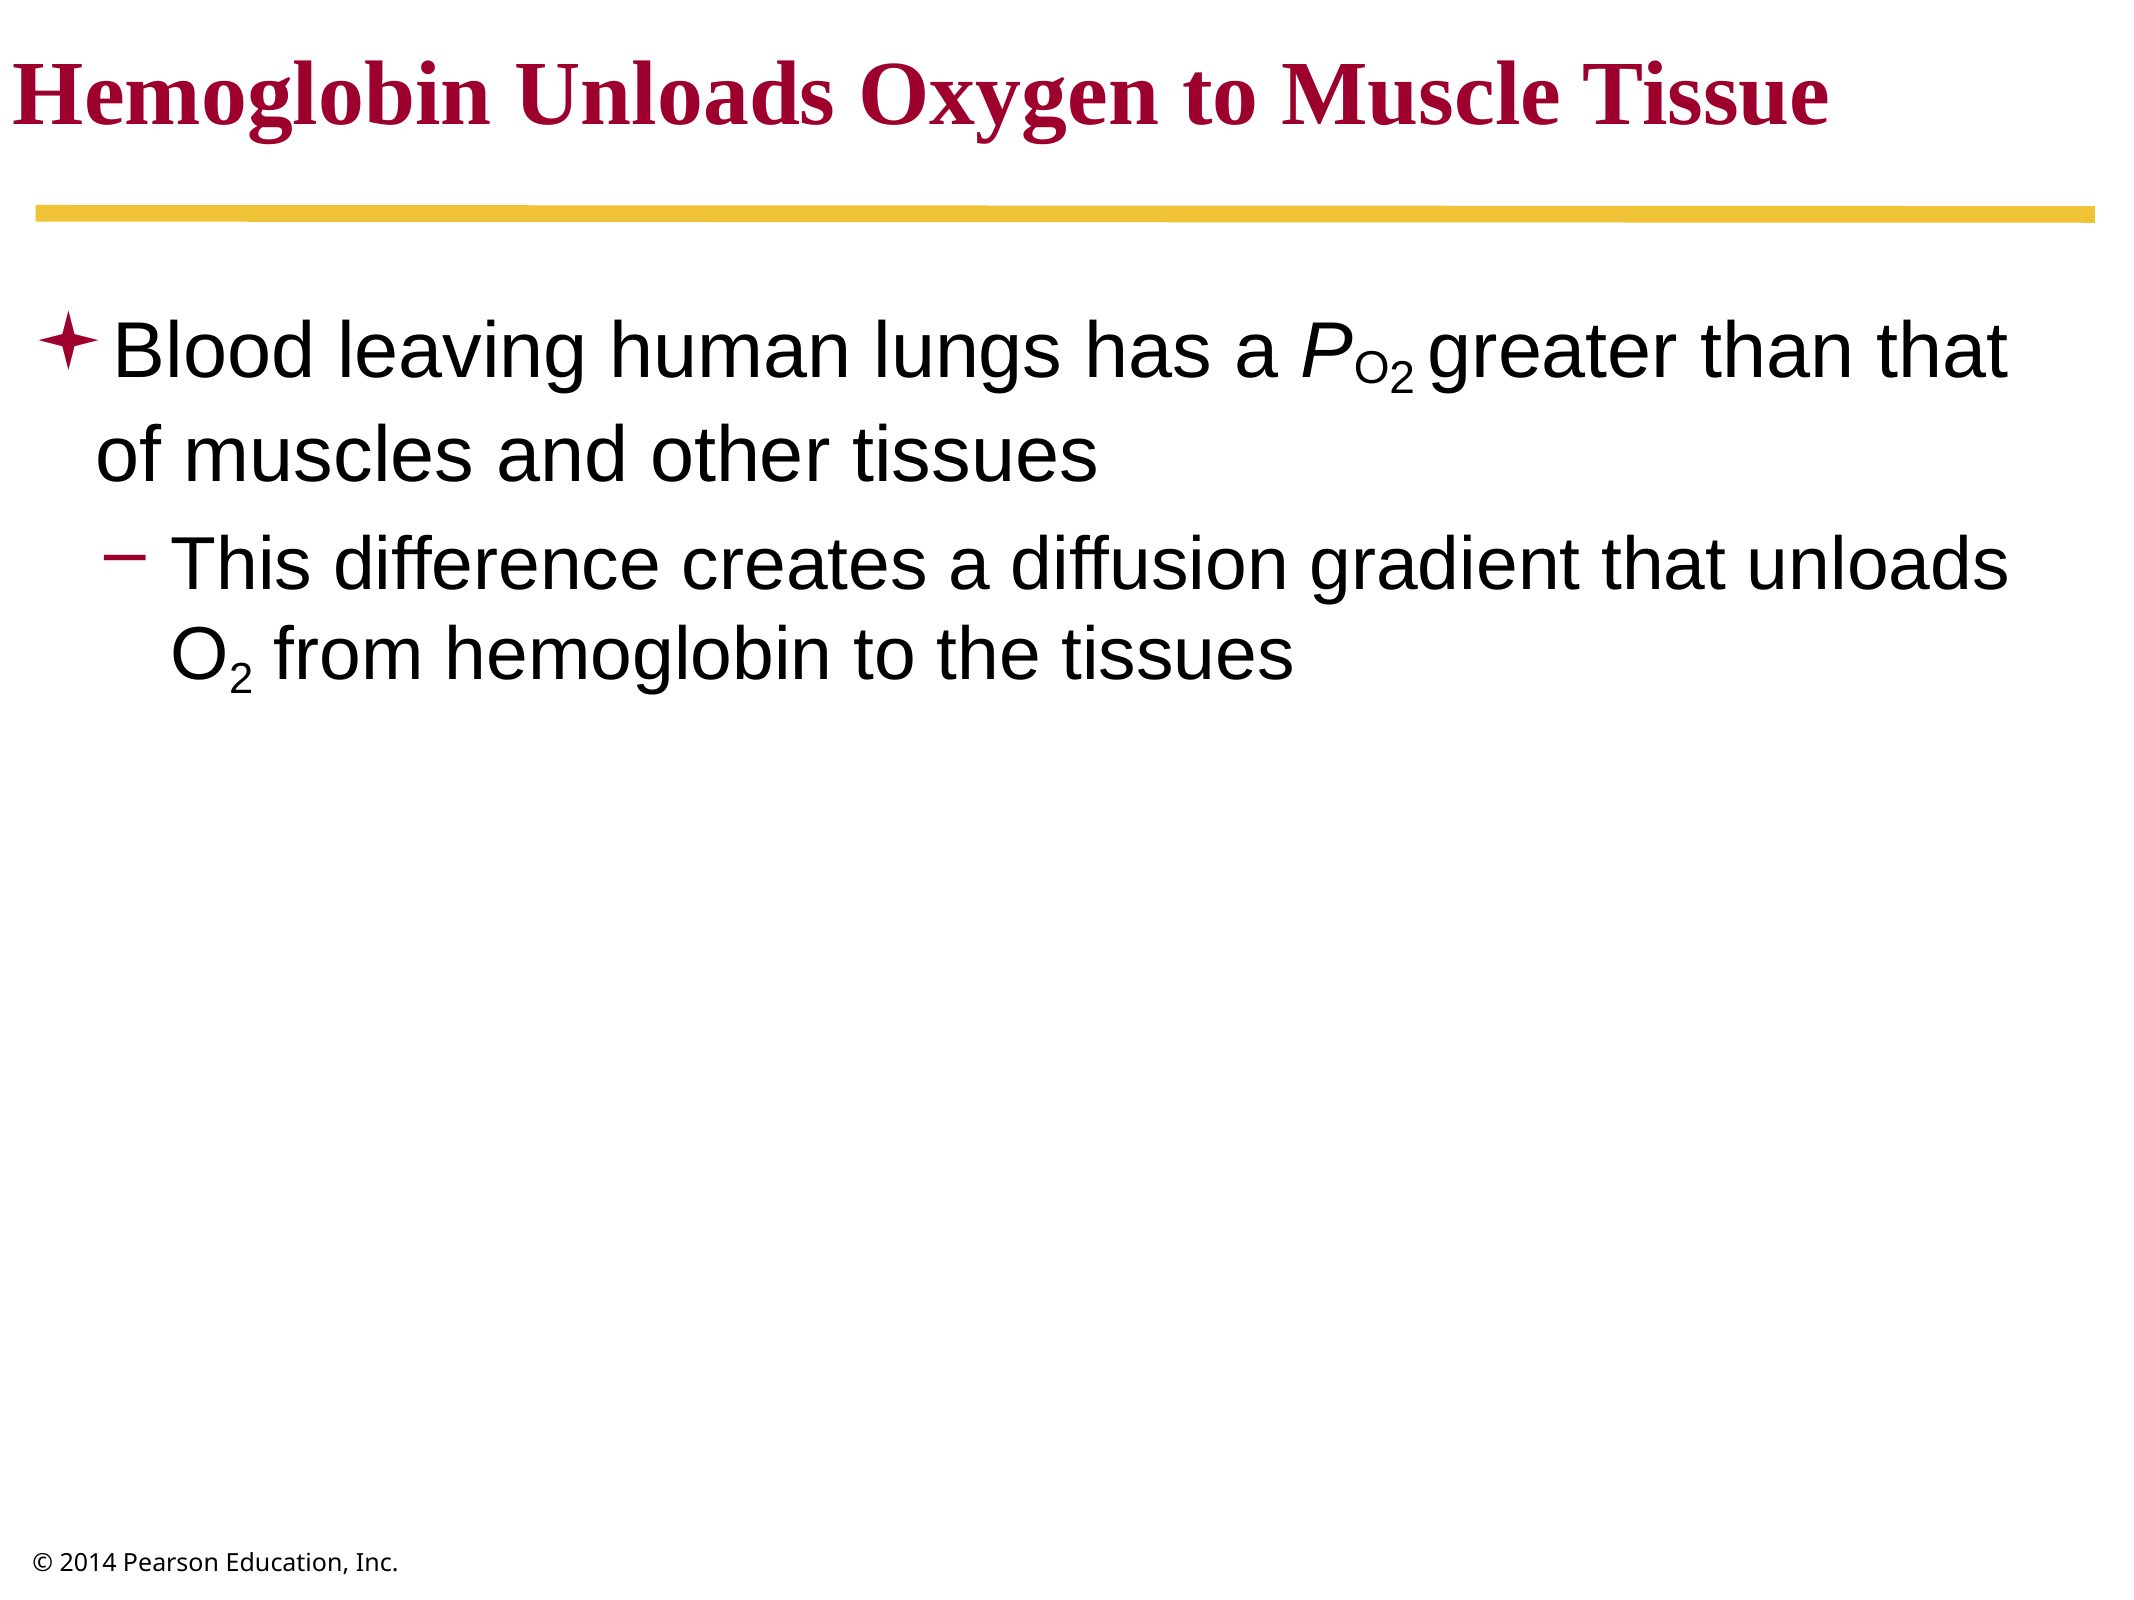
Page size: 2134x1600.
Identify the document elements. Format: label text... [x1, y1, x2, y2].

list Blood leaving human lungs has a PO2 greater than that of muscles and other tissues This difference creates a diffusion gradient that unloads O2 from hemoglobin to the tissues [33, 297, 2082, 1483]
title Hemoglobin Unloads Oxygen to Muscle Tissue [12, 44, 2061, 238]
